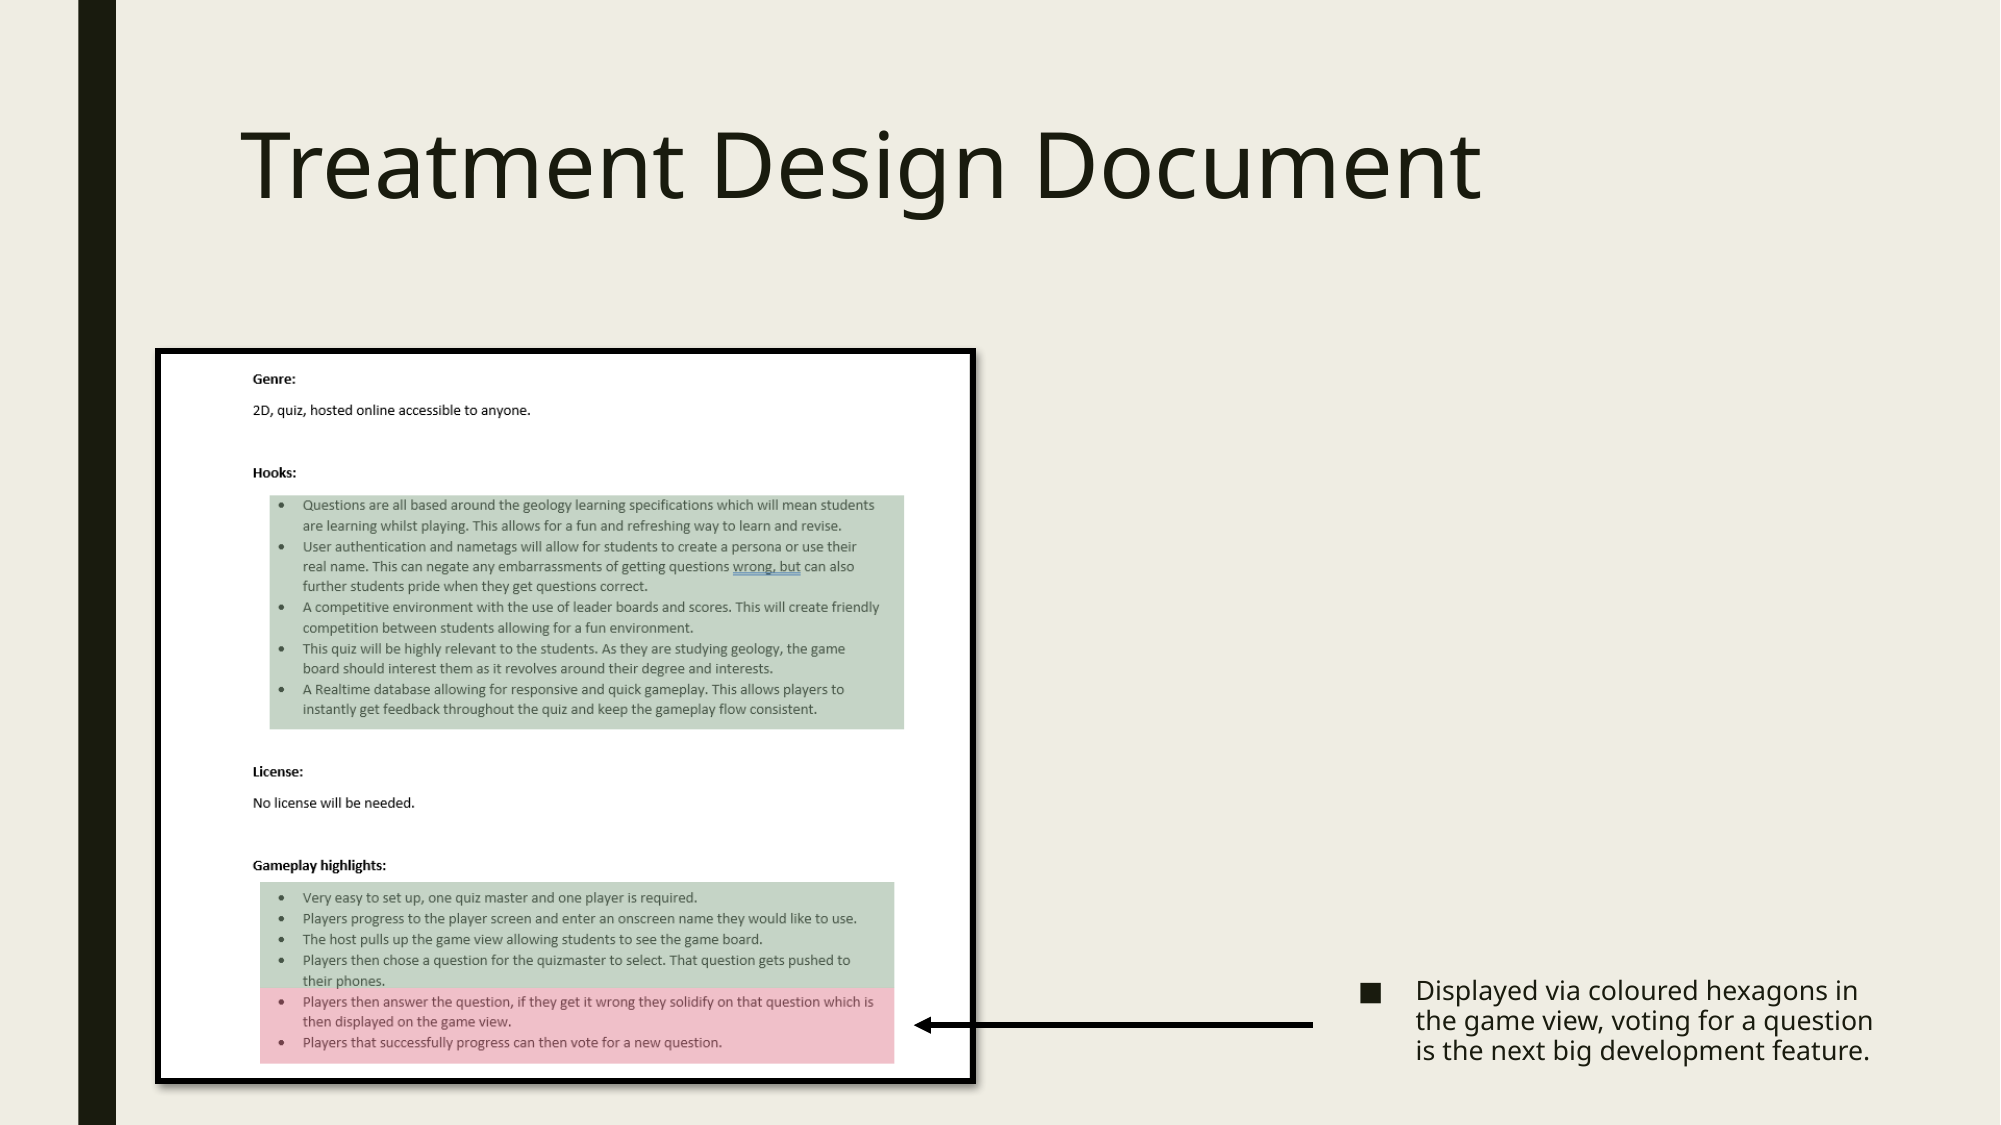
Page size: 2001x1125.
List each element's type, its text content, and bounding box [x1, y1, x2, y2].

picture [160, 354, 970, 1079]
list Displayed via coloured hexagons in the game view, voting for a question is the next big development feature. [1343, 968, 1903, 1077]
title Treatment Design Document [225, 112, 1800, 357]
